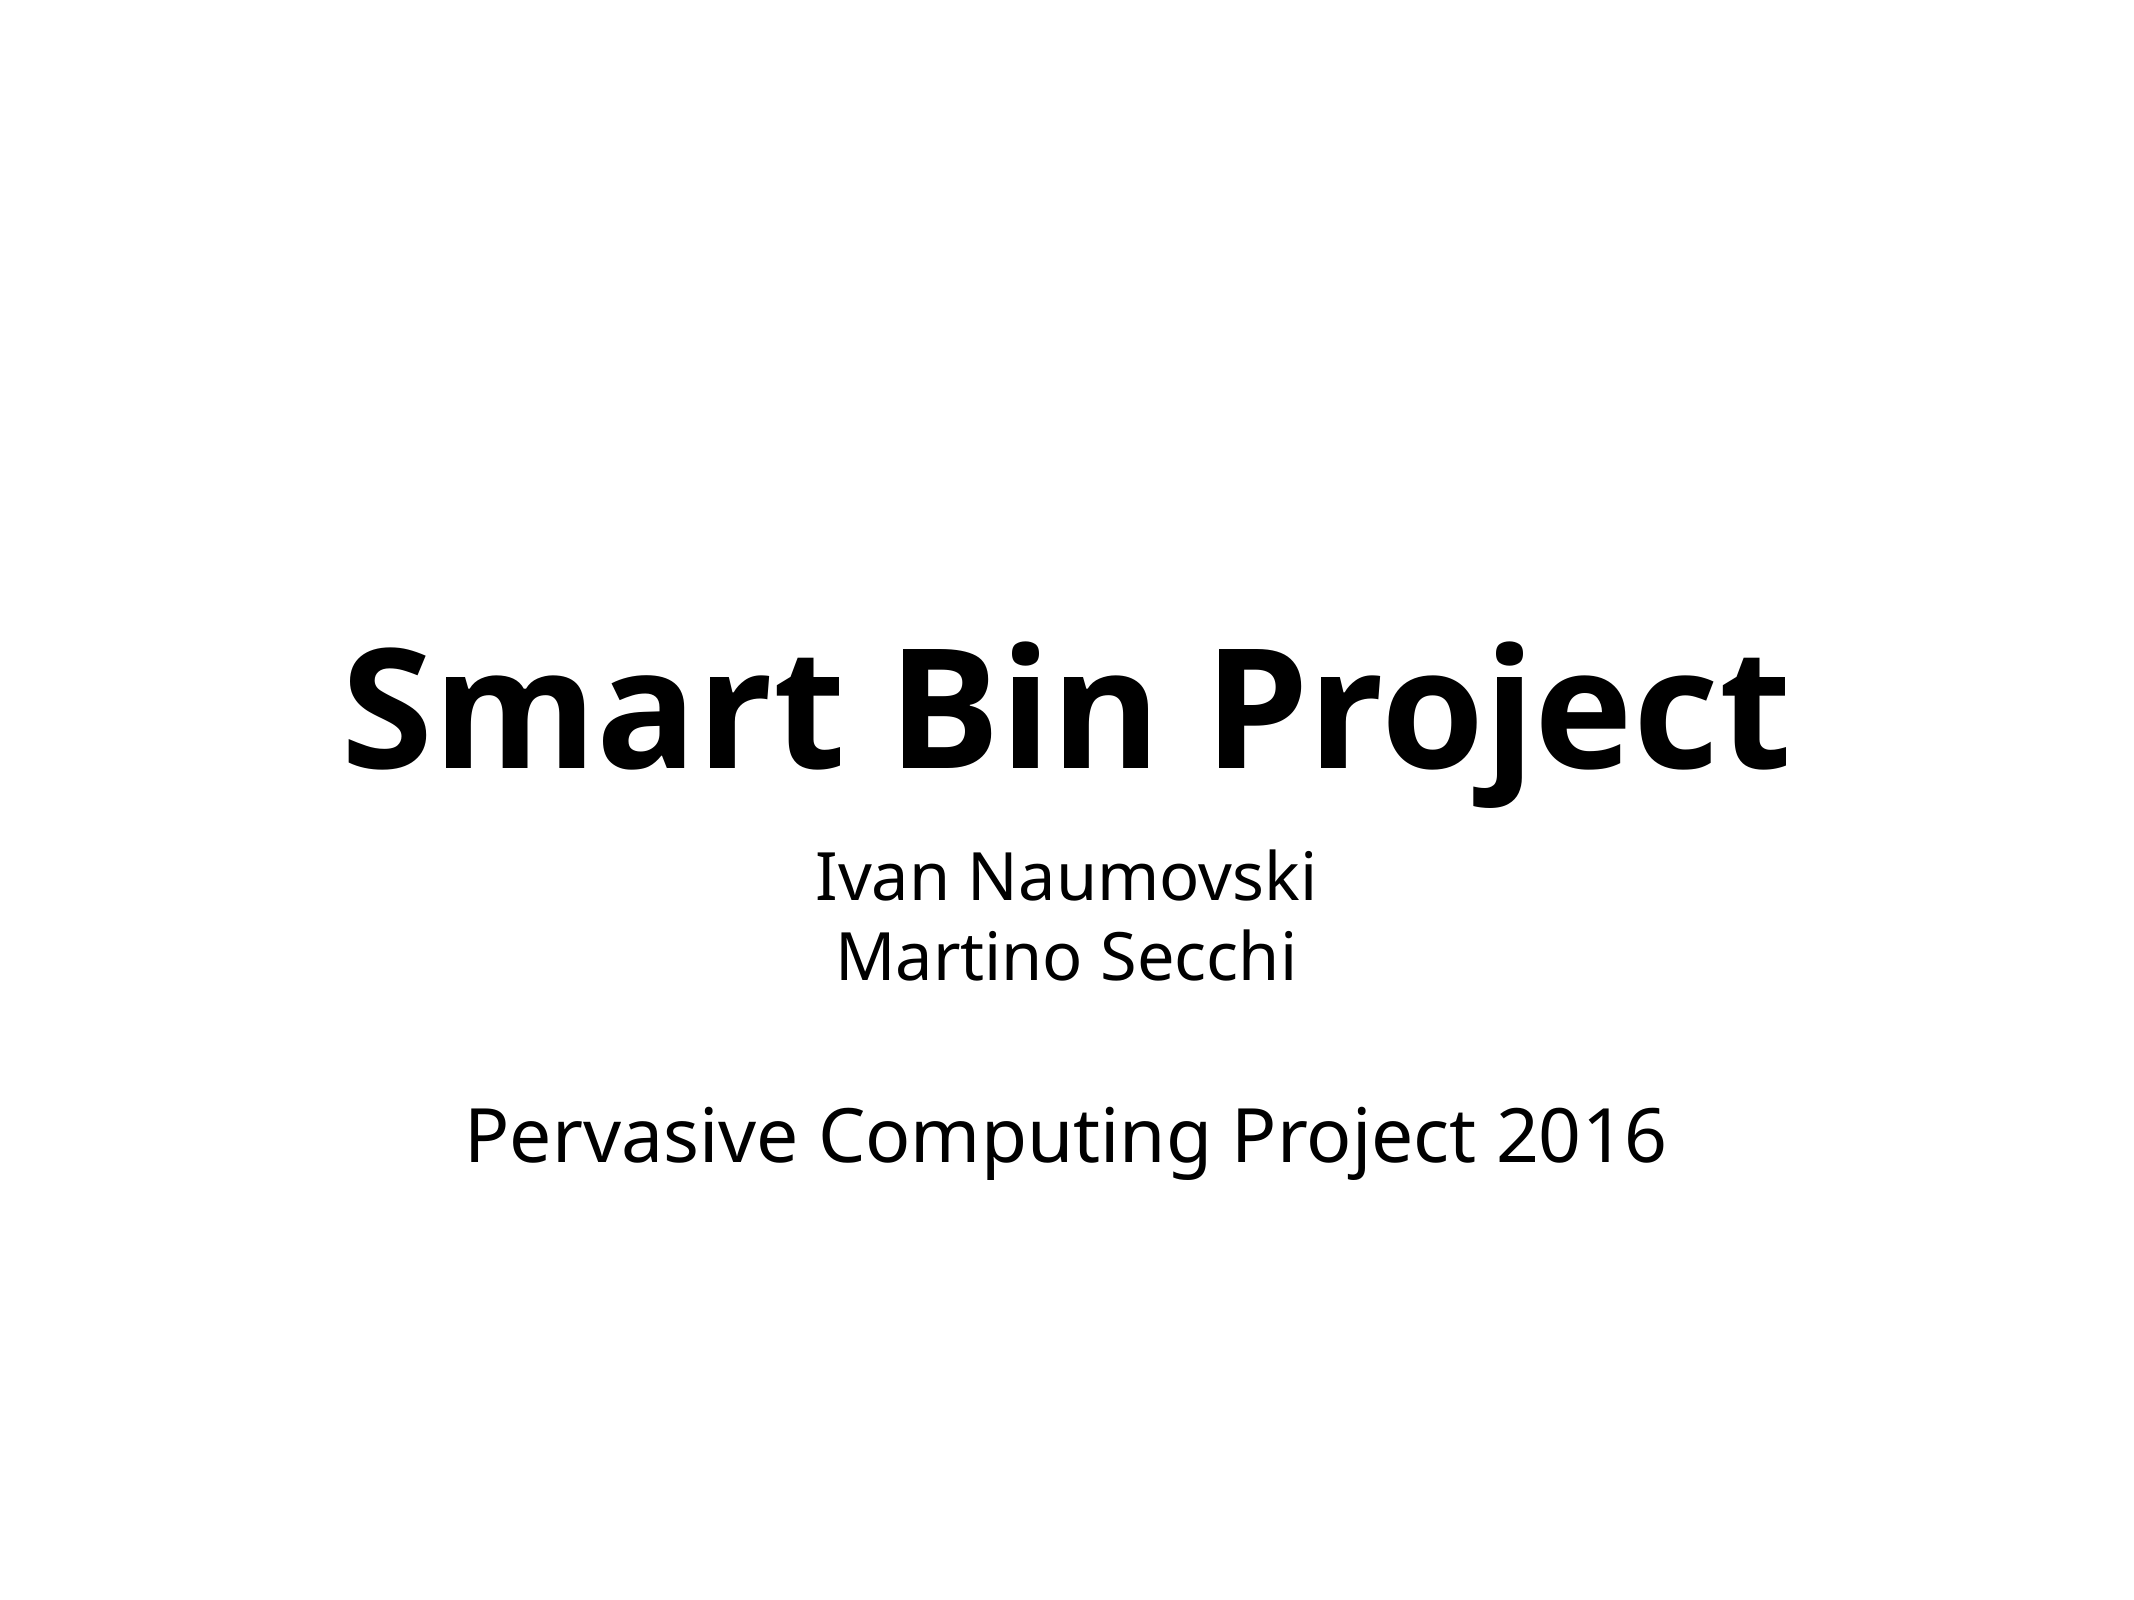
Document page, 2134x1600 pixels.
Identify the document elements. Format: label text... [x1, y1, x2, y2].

title Smart Bin Project [207, 268, 1926, 811]
text_box Pervasive Computing Project 2016 [456, 1078, 1678, 1186]
subtitle Ivan Naumovski Martino Secchi [207, 824, 1926, 1011]
